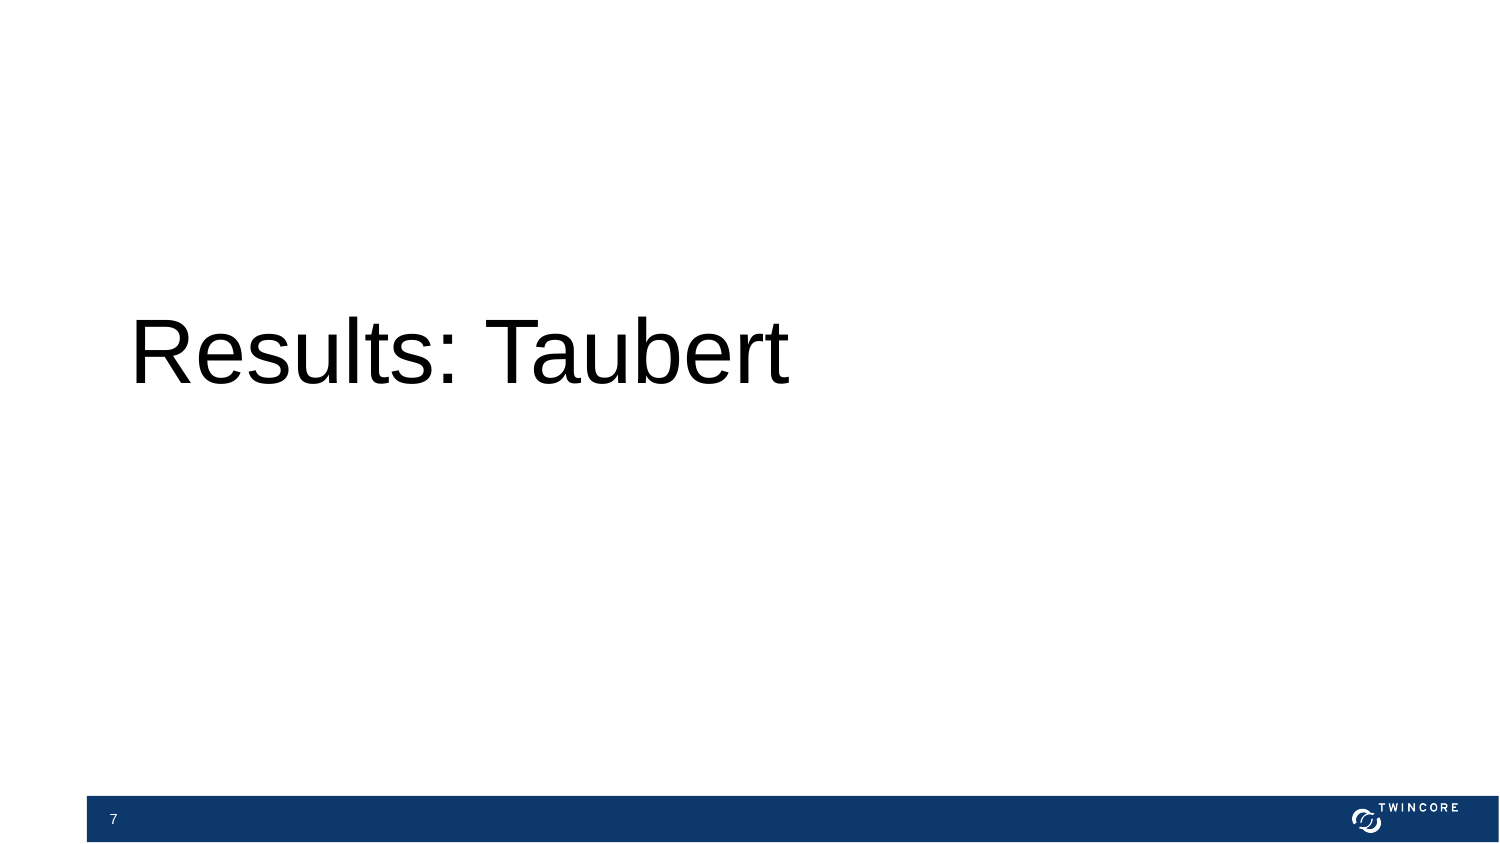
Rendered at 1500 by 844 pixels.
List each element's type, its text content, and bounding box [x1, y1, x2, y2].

title Results: Taubert [129, 302, 1369, 405]
picture [1352, 803, 1458, 833]
